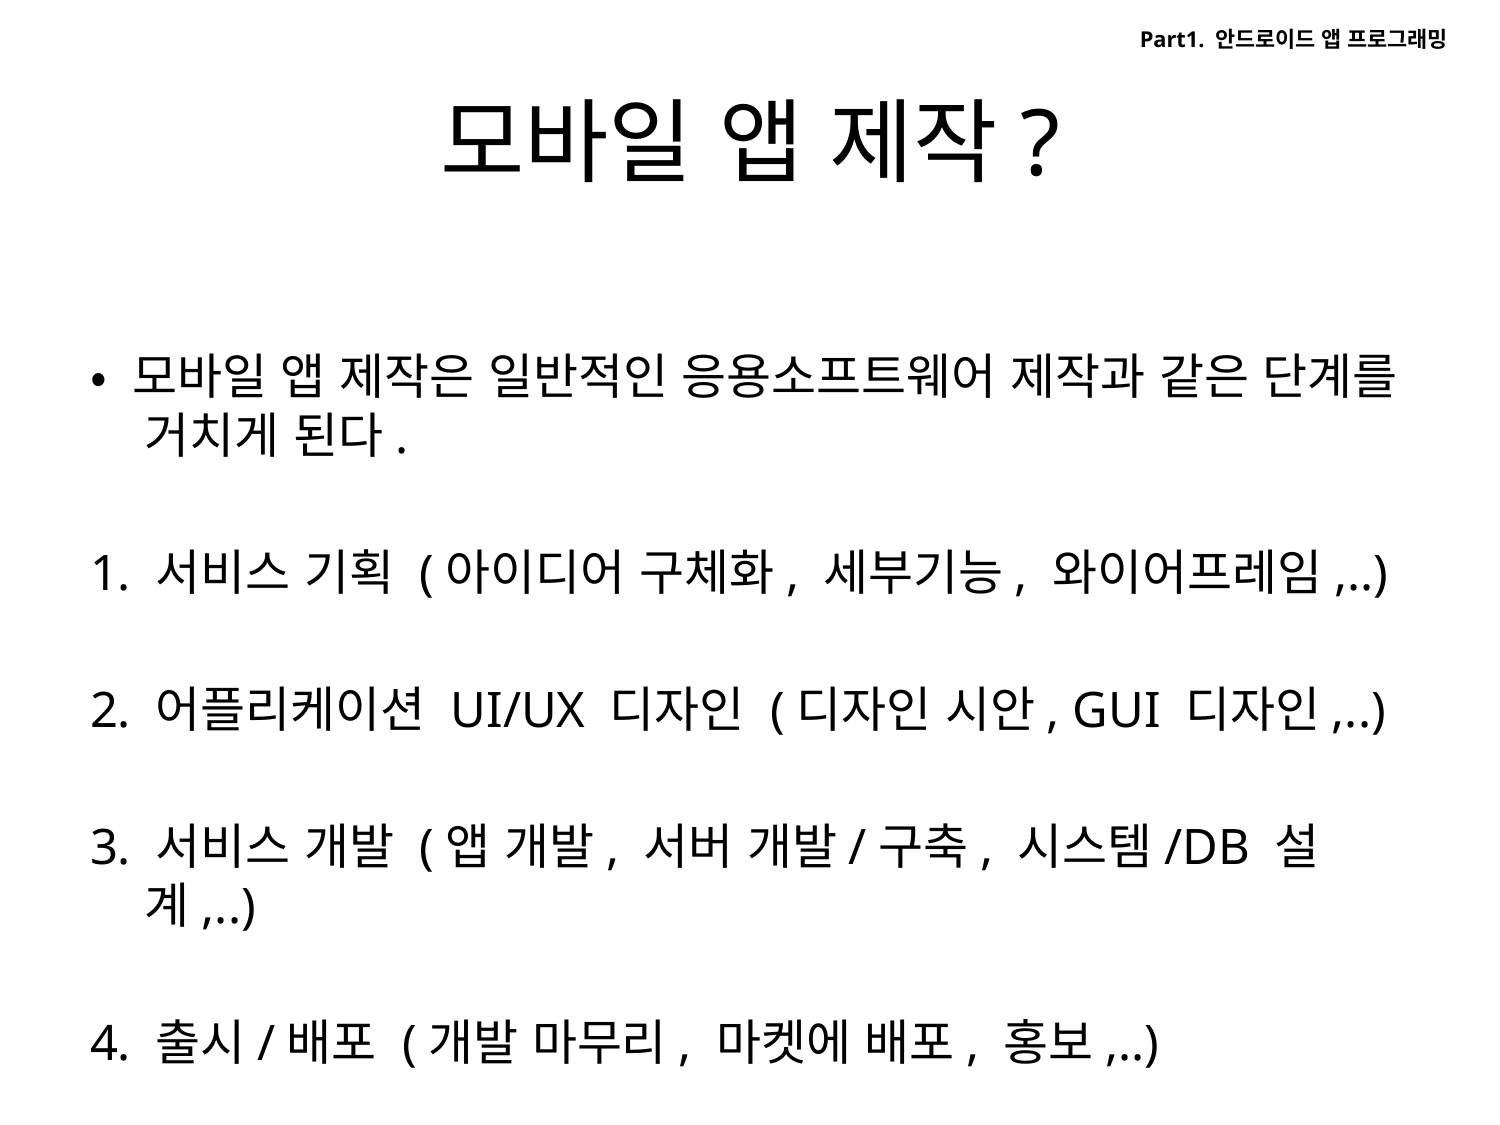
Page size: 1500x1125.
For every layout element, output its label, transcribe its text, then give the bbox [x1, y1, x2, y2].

list • 모바일 앱 제작은 일반적인 응용소프트웨어 제작과 같은 단계를 거치게 된다. 1. 서비스 기획 (아이디어 구체화, 세부기능, 와이어프레임,..) 2. 어플리케이션 UI/UX 디자인 (디자인 시안, GUI 디자인,..) 3. 서비스 개발 (앱 개발, 서버 개발/구축, 시스템/DB 설계,..) 4. 출시/배포 (개발 마무리, 마켓에 배포, 홍보,..) [75, 338, 1425, 1081]
title 모바일 앱 제작? [75, 45, 1425, 233]
text_box Part1. 안드로이드 앱 프로그래밍 [1124, 18, 1489, 60]
